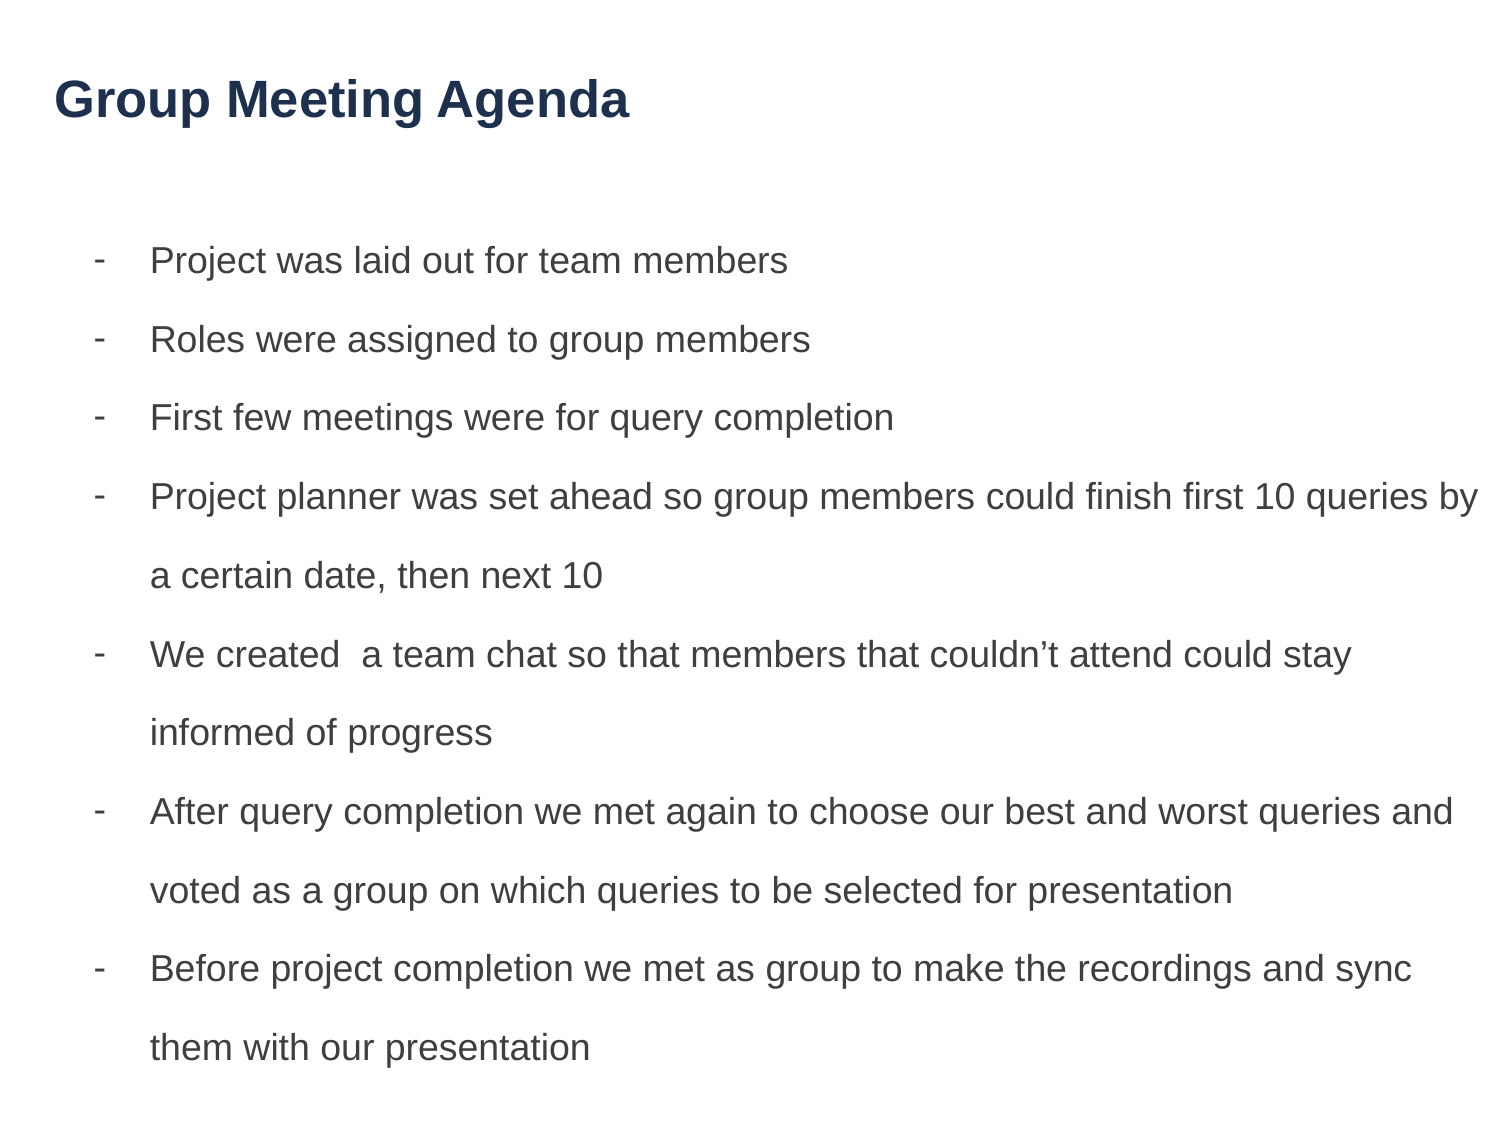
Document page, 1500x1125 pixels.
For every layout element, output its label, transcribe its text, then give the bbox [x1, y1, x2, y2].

title Group Meeting Agenda [39, 22, 1442, 171]
text_box Project was laid out for team members Roles were assigned to group members First few meetings were for query completion Project planner was set ahead so group members could finish first 10 queries by a certain date, then next 10 We created a team chat so that members that couldn’t attend could stay informed of progress After query completion we met again to choose our best and worst queries and voted as a group on which queries to be selected for presentation Before project completion we met as group to make the recordings and sync them with our presentation [59, 194, 1500, 1125]
